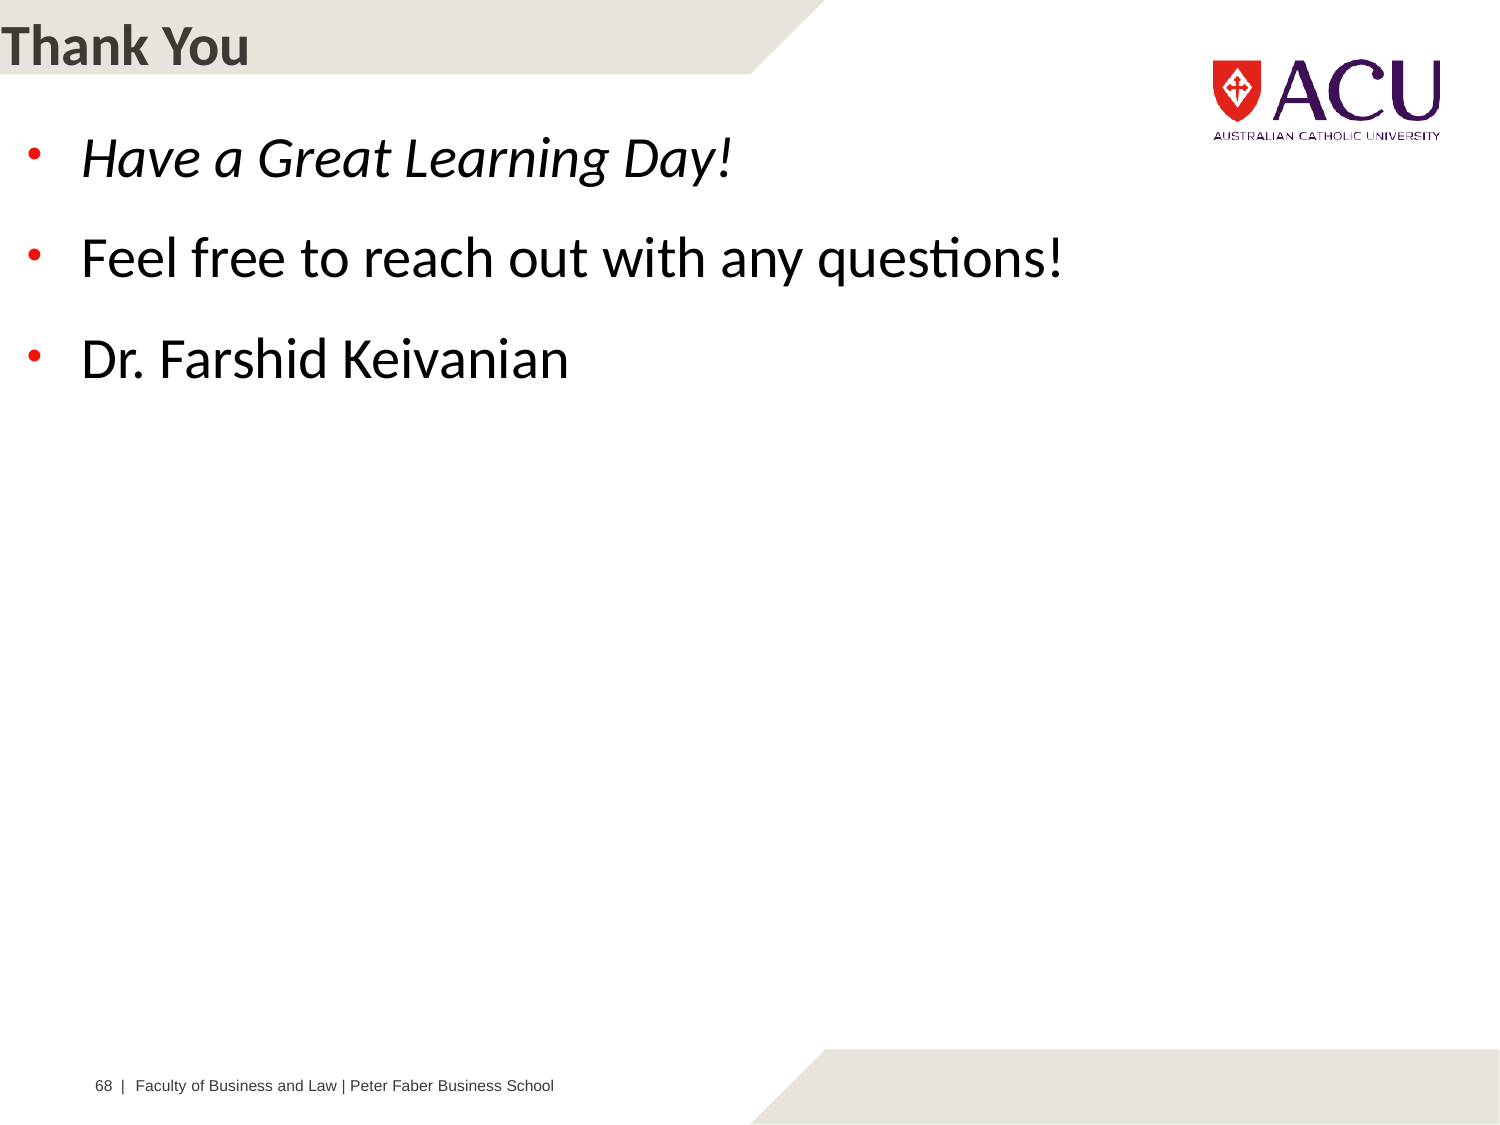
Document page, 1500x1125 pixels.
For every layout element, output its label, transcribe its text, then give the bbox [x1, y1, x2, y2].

text_box Have a Great Learning Day! [25, 108, 979, 189]
text_box Dr. Farshid Keivanian [25, 310, 979, 391]
slide_number 68 | Faculty of Business and Law | Peter Faber Business School [90, 1075, 703, 1125]
text_box Feel free to reach out with any questions! [25, 209, 1113, 290]
picture [1213, 59, 1440, 140]
title Thank You [0, 5, 1075, 195]
